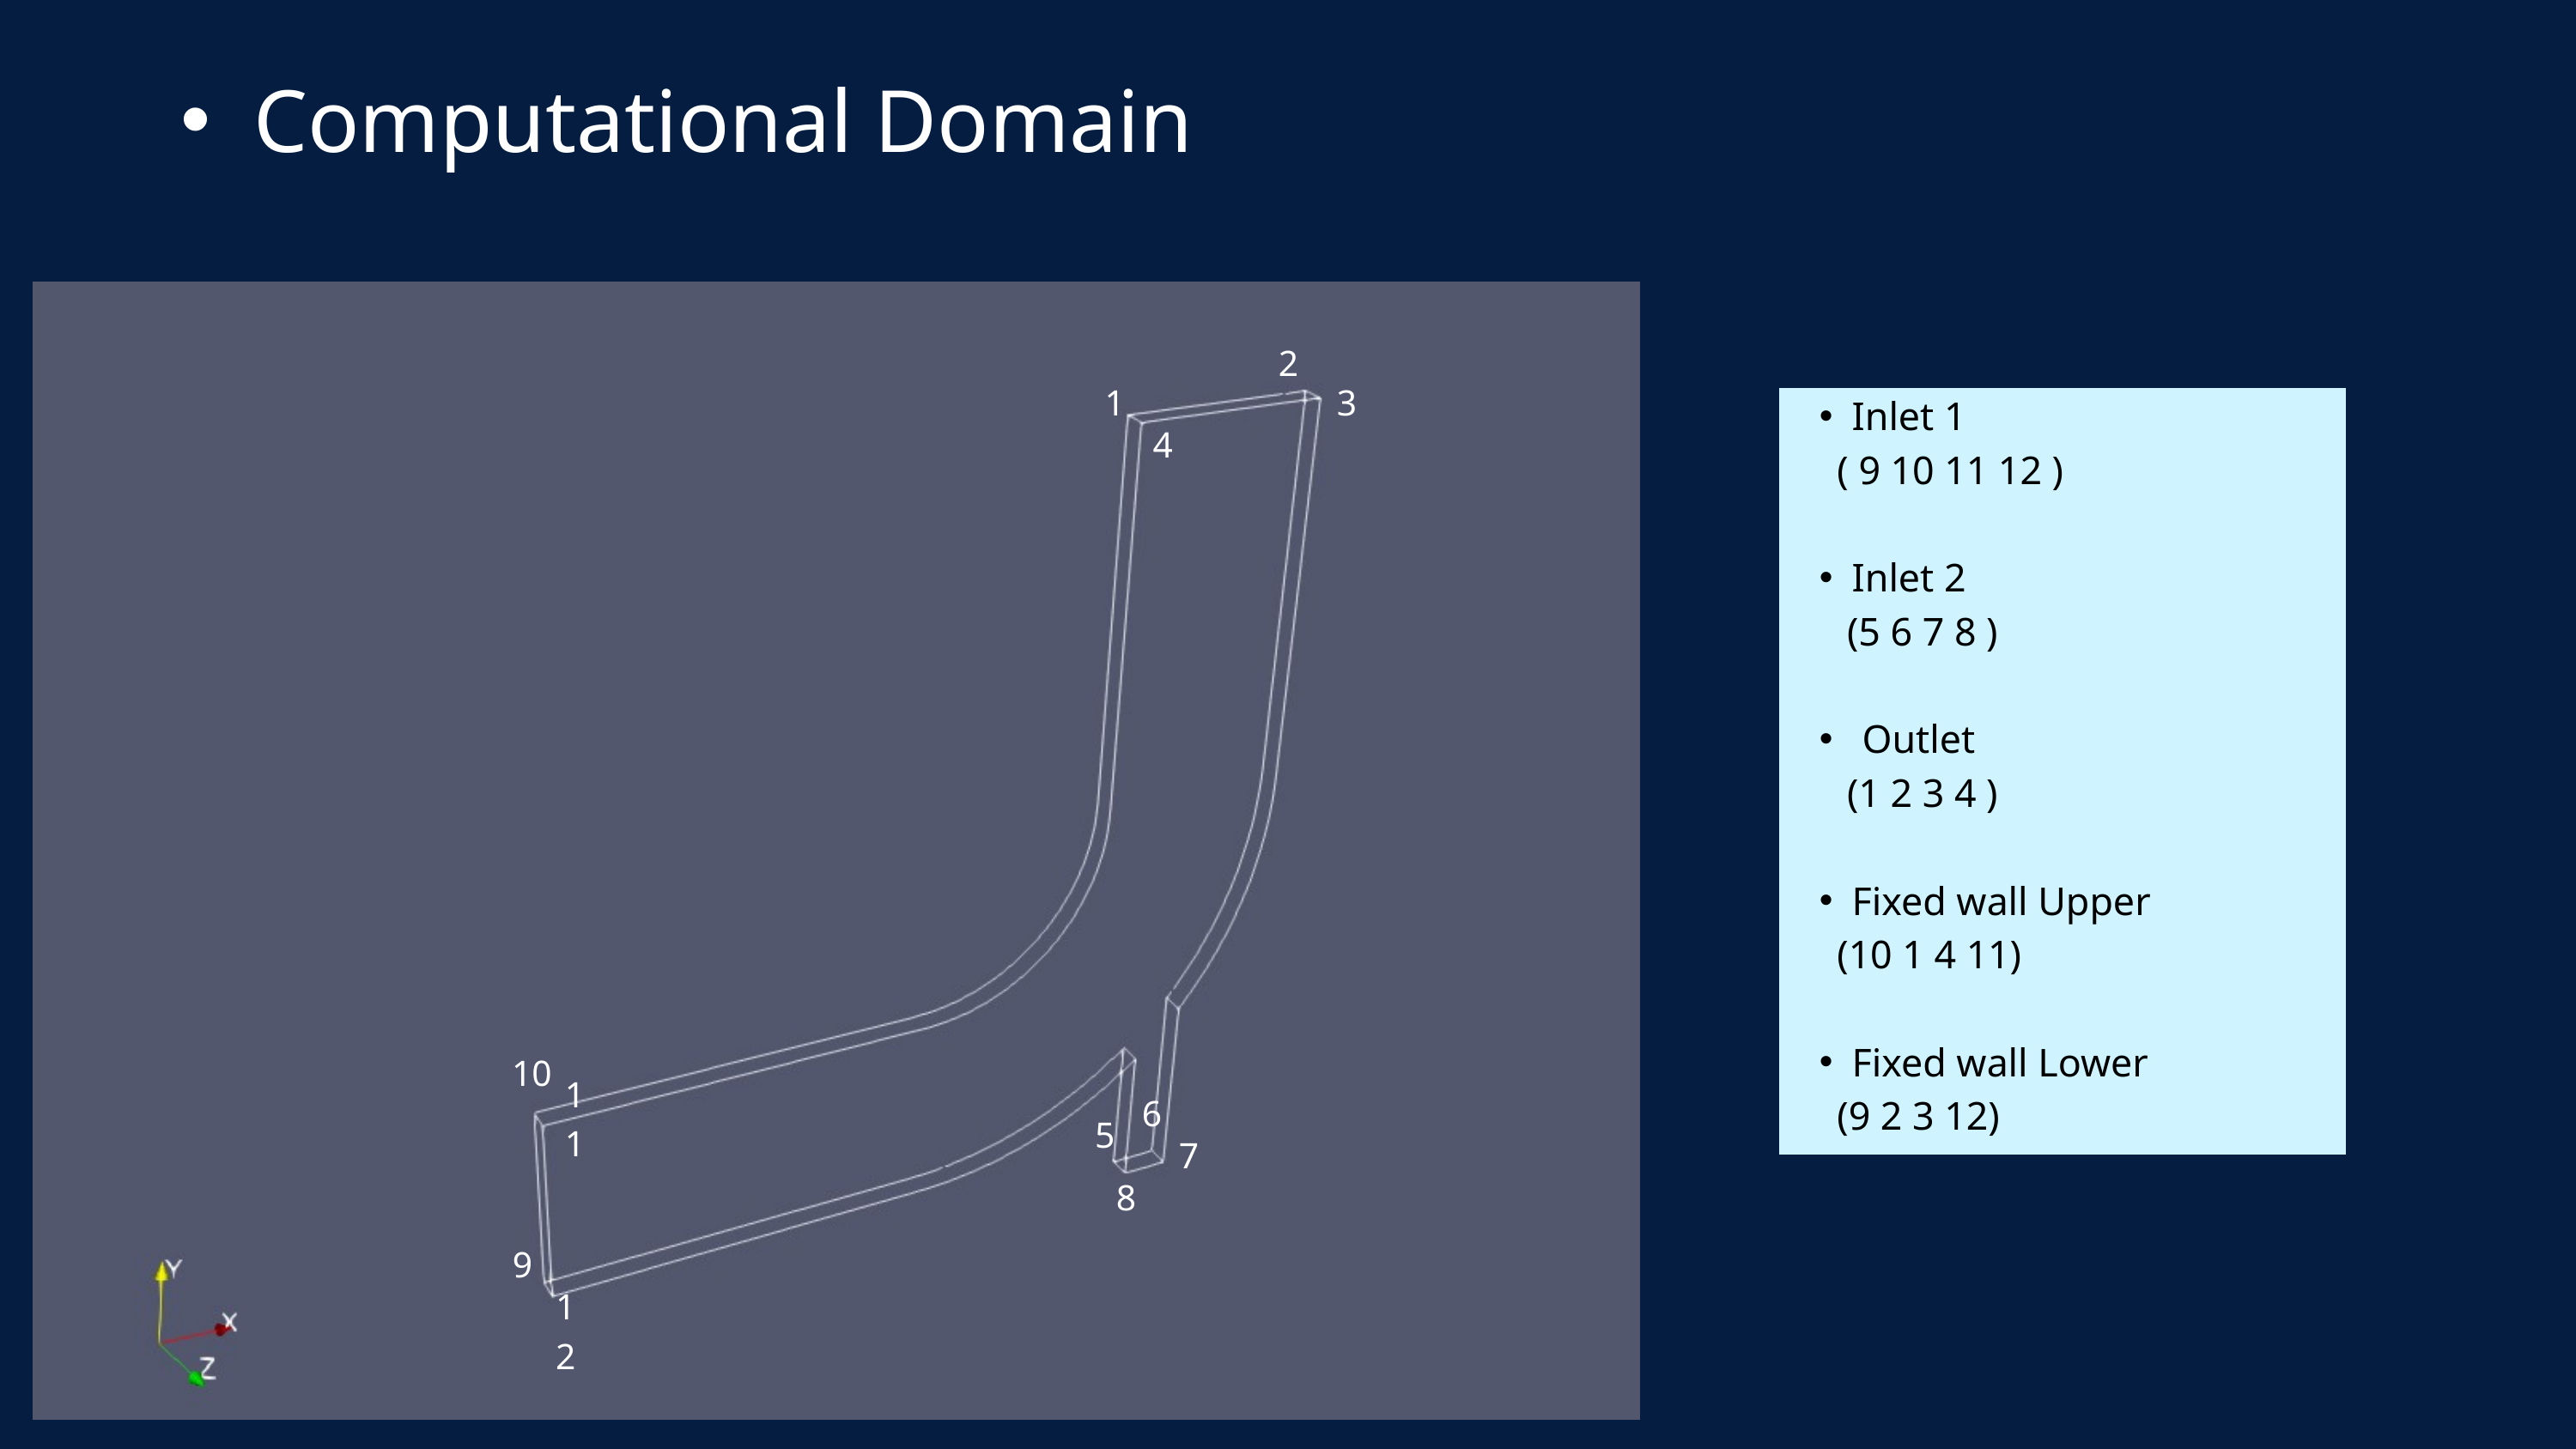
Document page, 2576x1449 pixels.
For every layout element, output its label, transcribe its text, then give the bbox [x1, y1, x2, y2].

text_box 11 [556, 1065, 593, 1164]
text_box 9 [511, 1236, 534, 1286]
text_box 7 [1178, 1126, 1197, 1176]
text_box 8 [1115, 1168, 1137, 1218]
text_box 4 [1151, 415, 1174, 465]
text_box 3 [1336, 373, 1358, 423]
text_box 5 [1094, 1106, 1115, 1155]
text_box 2 [1278, 334, 1298, 384]
text_box 1 [1104, 373, 1124, 423]
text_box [1779, 388, 2347, 1155]
text_box Computational Domain [88, 49, 1213, 170]
text_box 10 [510, 1044, 554, 1094]
text_box 12 [546, 1277, 585, 1377]
text_box [32, 282, 1640, 1420]
text_box 6 [1140, 1084, 1163, 1134]
